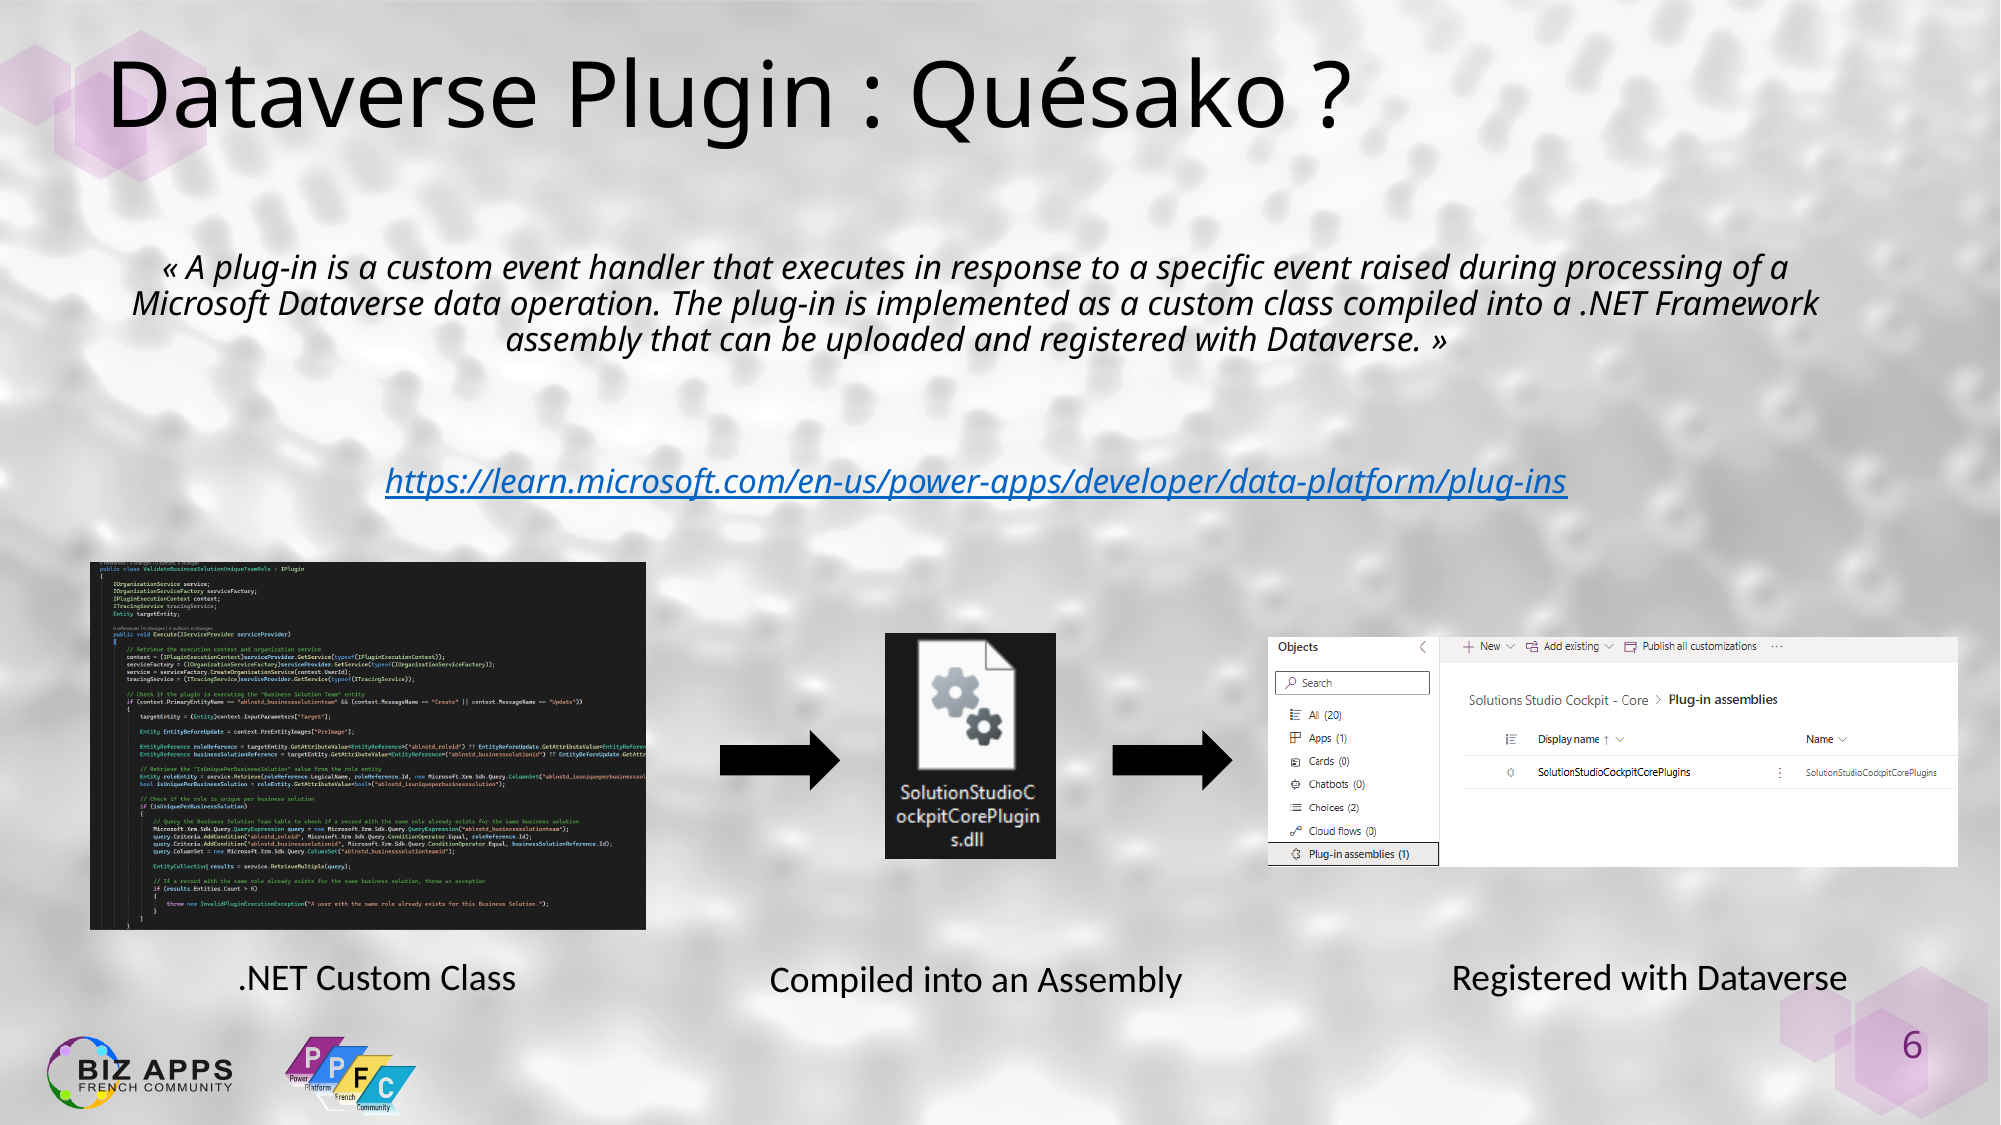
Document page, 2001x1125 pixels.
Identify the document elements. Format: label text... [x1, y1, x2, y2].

text_box .NET Custom Class [222, 945, 532, 1006]
slide_number 6 [1837, 1015, 1988, 1077]
list « A plug-in is a custom event handler that executes in response to a specific event raised during processing of a Microsoft Dataverse data operation. The plug-in is implemented as a custom class compiled into a .NET Framework assembly that can be uploaded and registered with Dataverse. » https://learn.microsoft.com/en-us/power-apps/developer/data-platform/plug-ins [90, 243, 1863, 1014]
text_box Compiled into an Assembly [755, 947, 1199, 1007]
text_box [1111, 727, 1235, 794]
text_box [719, 727, 842, 794]
text_box Registered with Dataverse [1437, 945, 1864, 1006]
title Dataverse Plugin : Quésako ? [90, 17, 1850, 180]
picture [0, 0, 2001, 1125]
